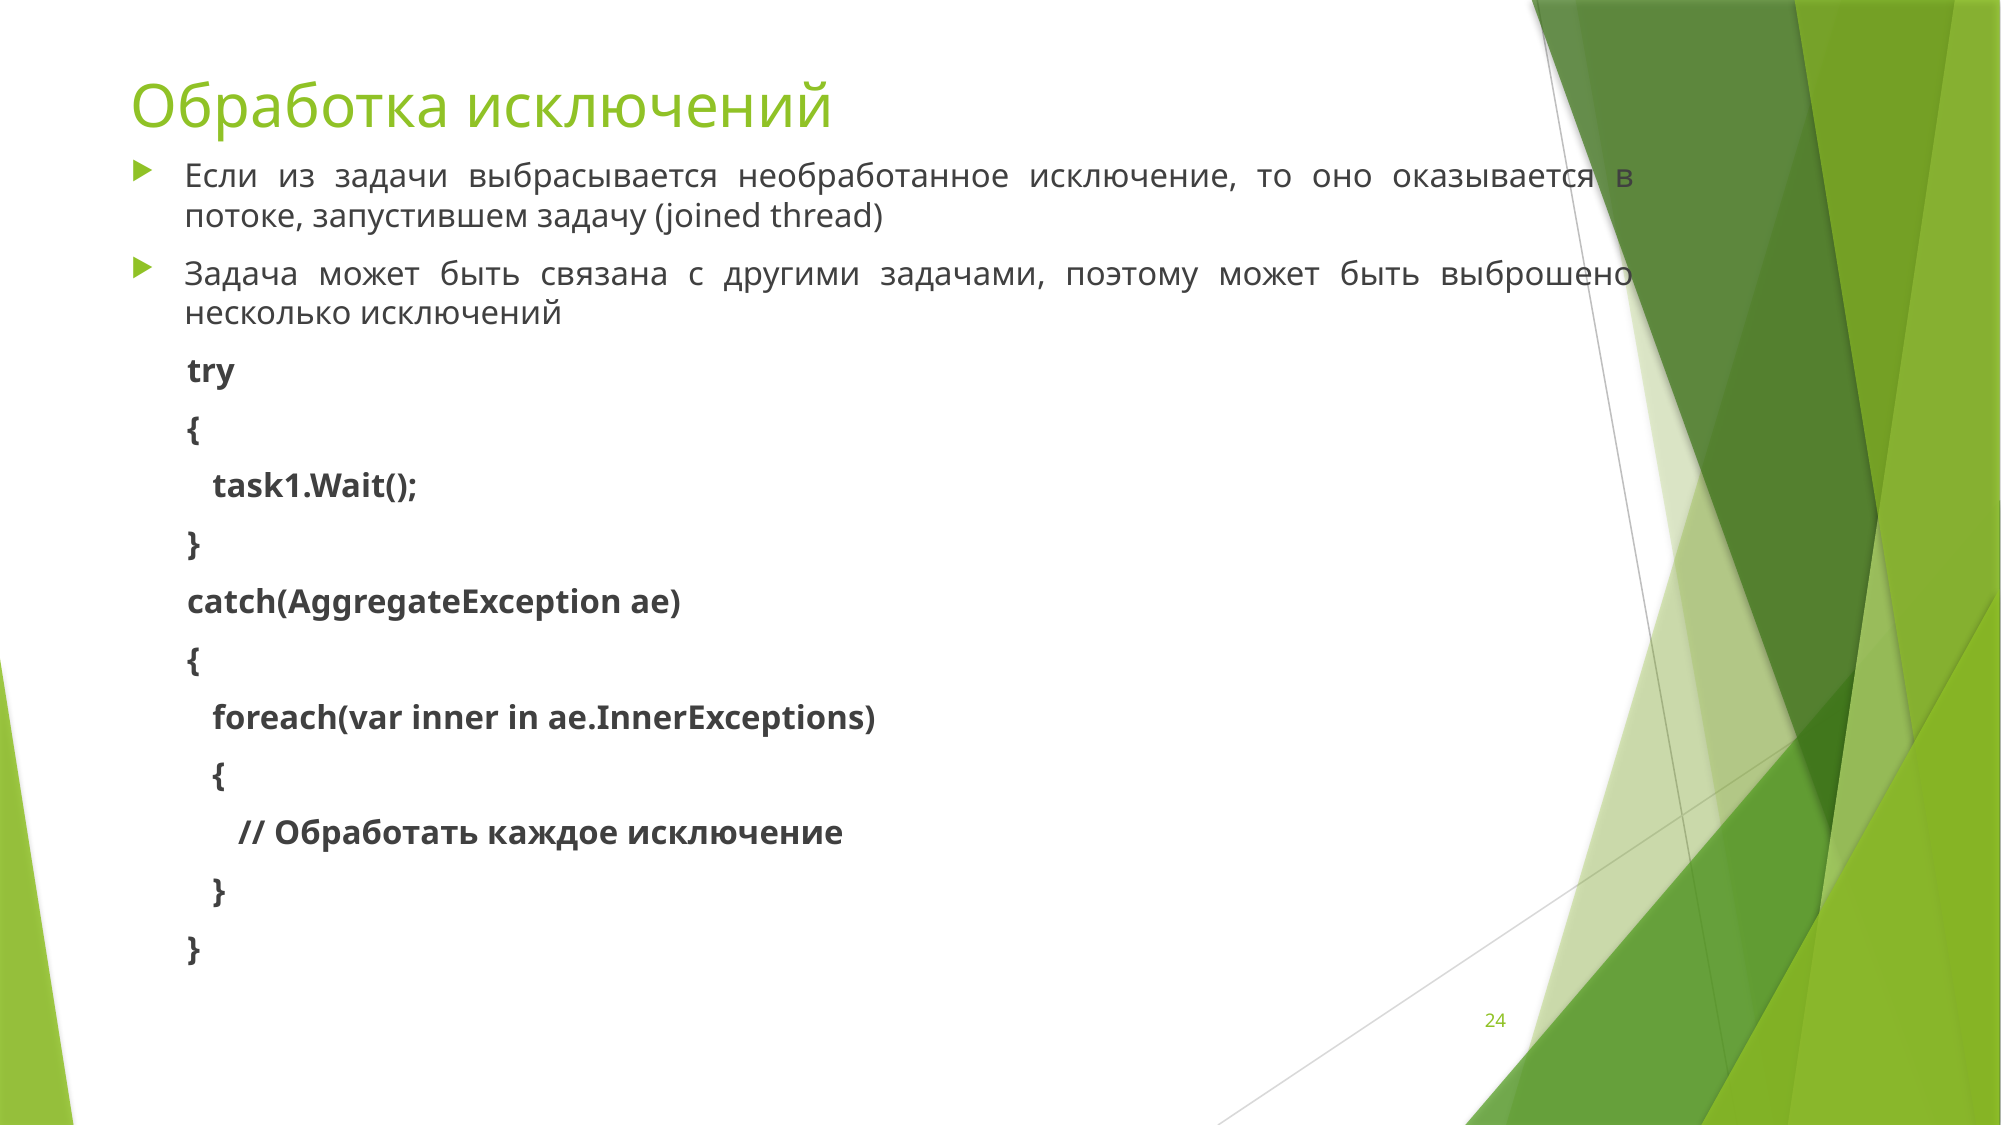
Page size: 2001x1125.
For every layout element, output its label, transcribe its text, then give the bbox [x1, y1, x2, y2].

title Обработка исключений [115, 59, 1652, 147]
slide_number 24 [1409, 991, 1522, 1051]
list Если из задачи выбрасывается необработанное исключение, то оно оказывается в потоке, запустившем задачу (joined thread) Задача может быть связана с другими задачами, поэтому может быть выброшено несколько исключений try { task1.Wait(); } catch(AggregateException ae) { foreach(var inner in ae.InnerExceptions) { // Обработать каждое исключение } } [115, 147, 1652, 978]
